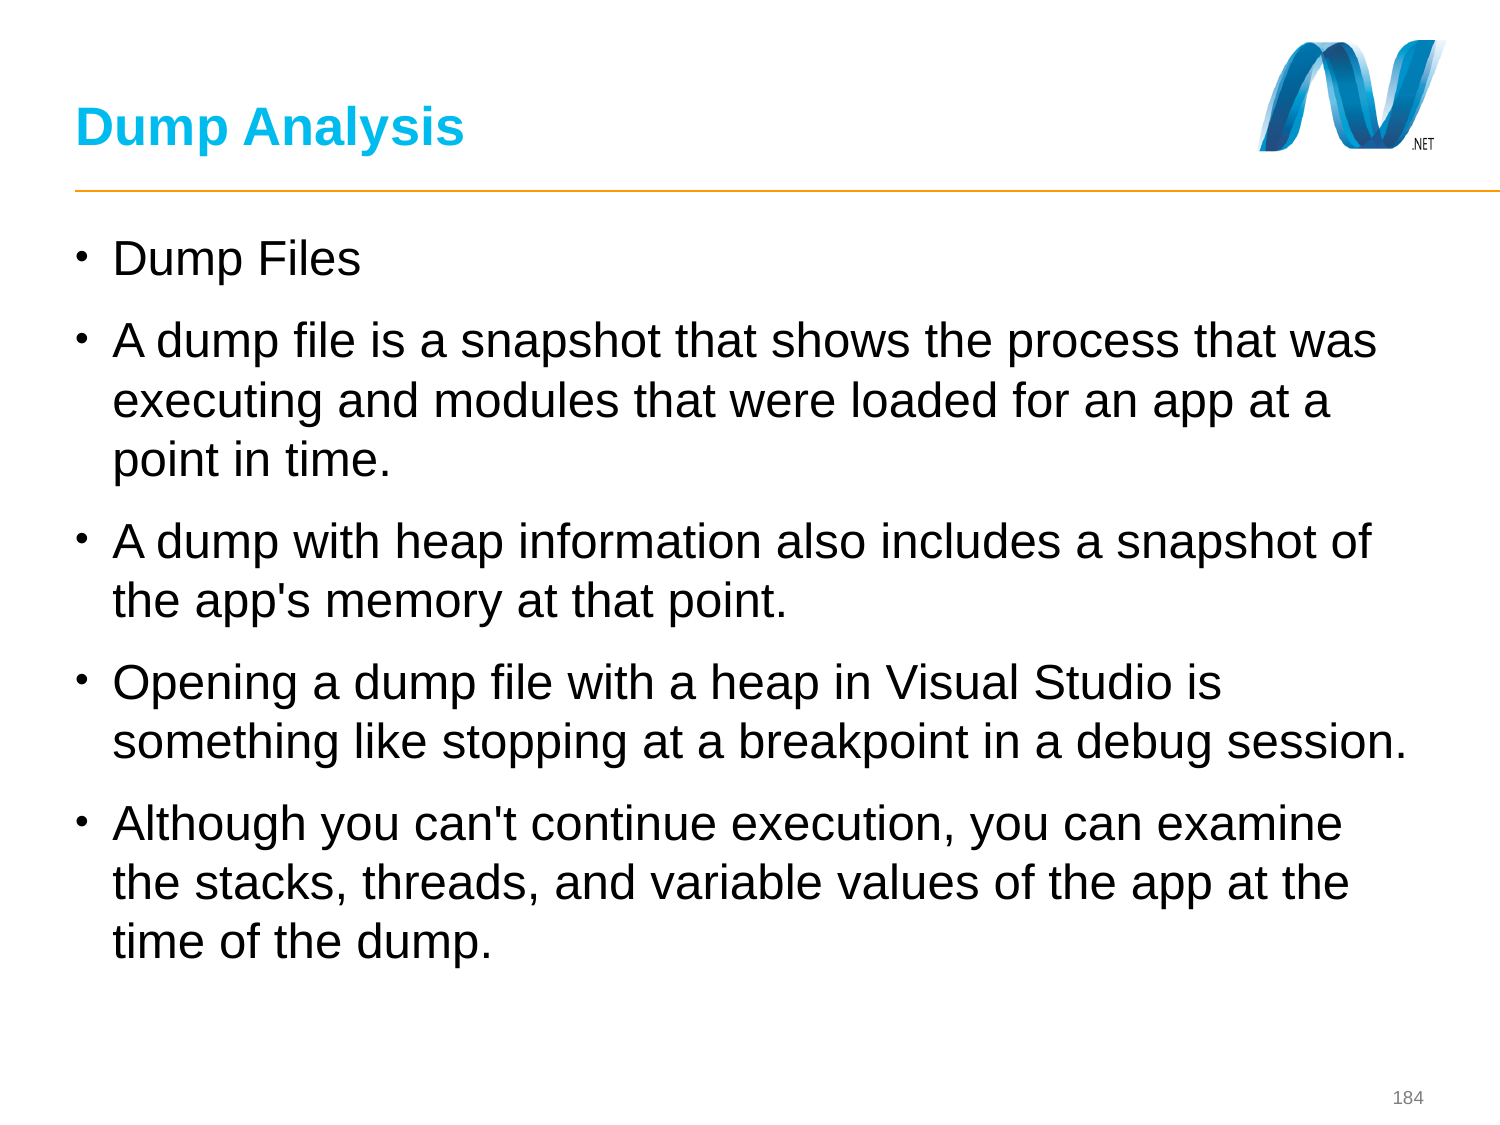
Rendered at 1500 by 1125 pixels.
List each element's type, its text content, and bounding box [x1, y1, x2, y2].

picture [1253, 26, 1450, 177]
list Dump Files A dump file is a snapshot that shows the process that was executing and modules that were loaded for an app at a point in time. A dump with heap information also includes a snapshot of the app's memory at that point. Opening a dump file with a heap in Visual Studio is something like stopping at a breakpoint in a debug session. Although you can't continue execution, you can examine the stacks, threads, and variable values of the app at the time of the dump. [75, 226, 1425, 1018]
title Dump Analysis [75, 27, 1422, 157]
